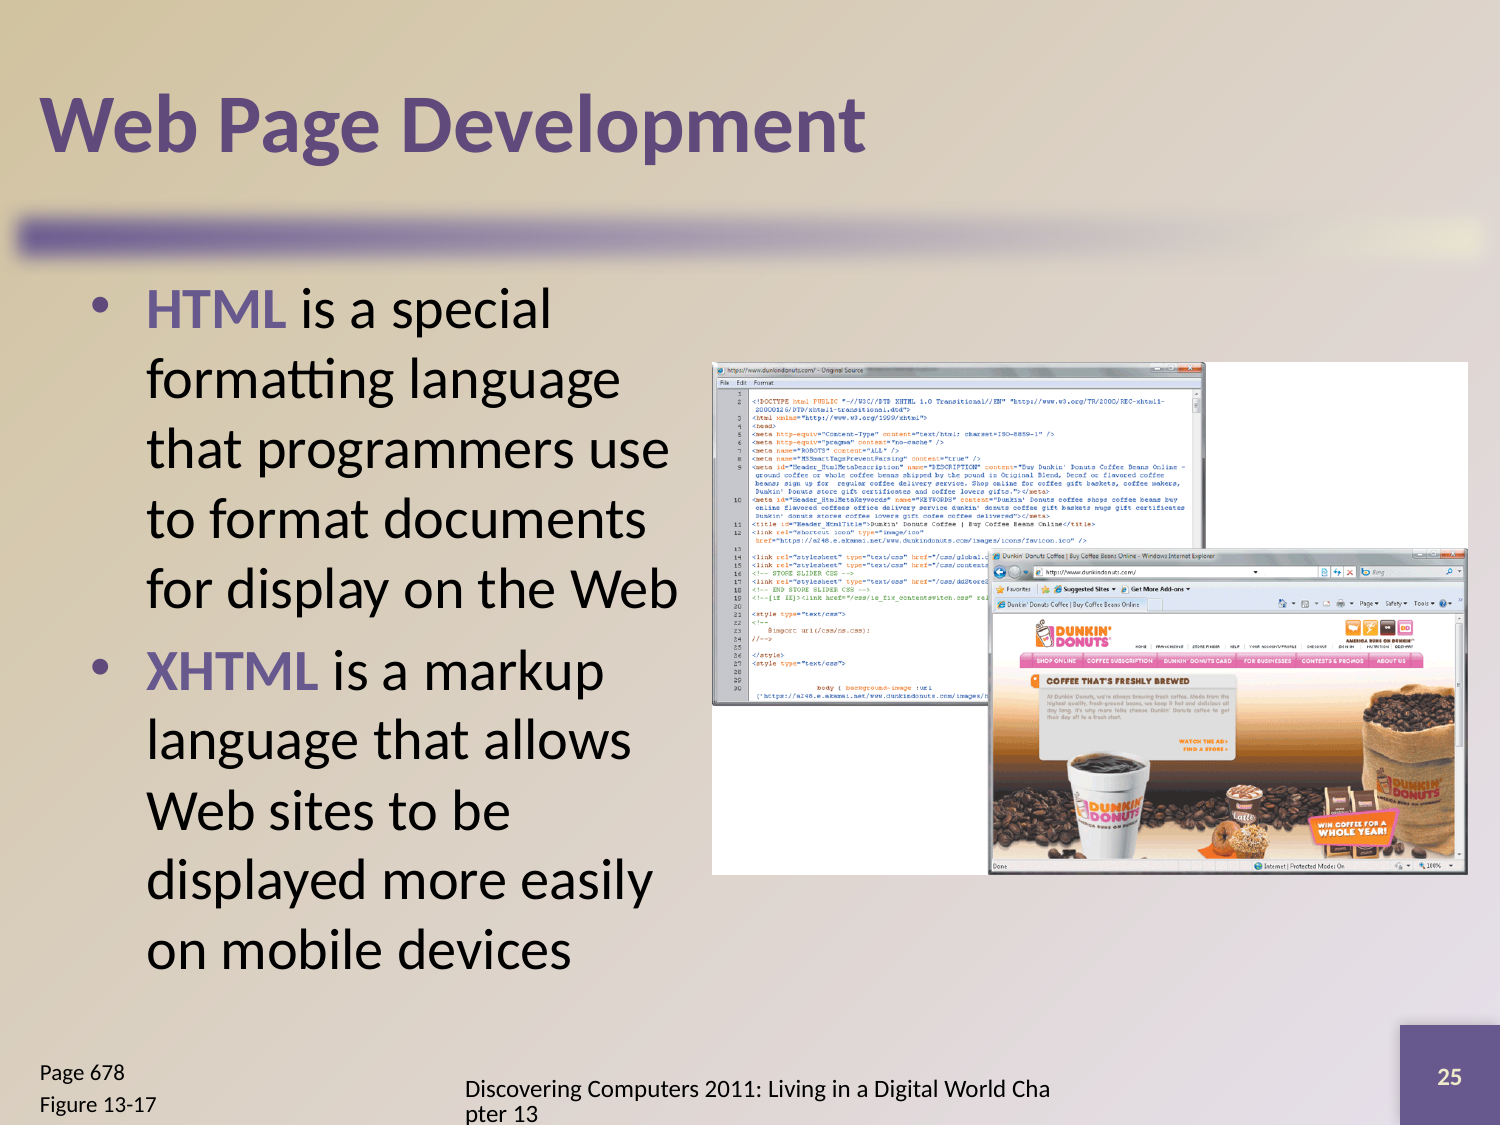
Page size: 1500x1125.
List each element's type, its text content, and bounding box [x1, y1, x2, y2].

slide_number 25 [1400, 1025, 1500, 1125]
title Web Page Development [24, 24, 1475, 213]
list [712, 362, 1468, 876]
list HTML is a special formatting language that programmers use to format documents for display on the Web XHTML is a markup language that allows Web sites to be displayed more easily on mobile devices [75, 262, 738, 1005]
list Page 678 Figure 13-17 [24, 1050, 300, 1125]
footer Discovering Computers 2011: Living in a Digital World Chapter 13 [450, 1050, 1075, 1125]
